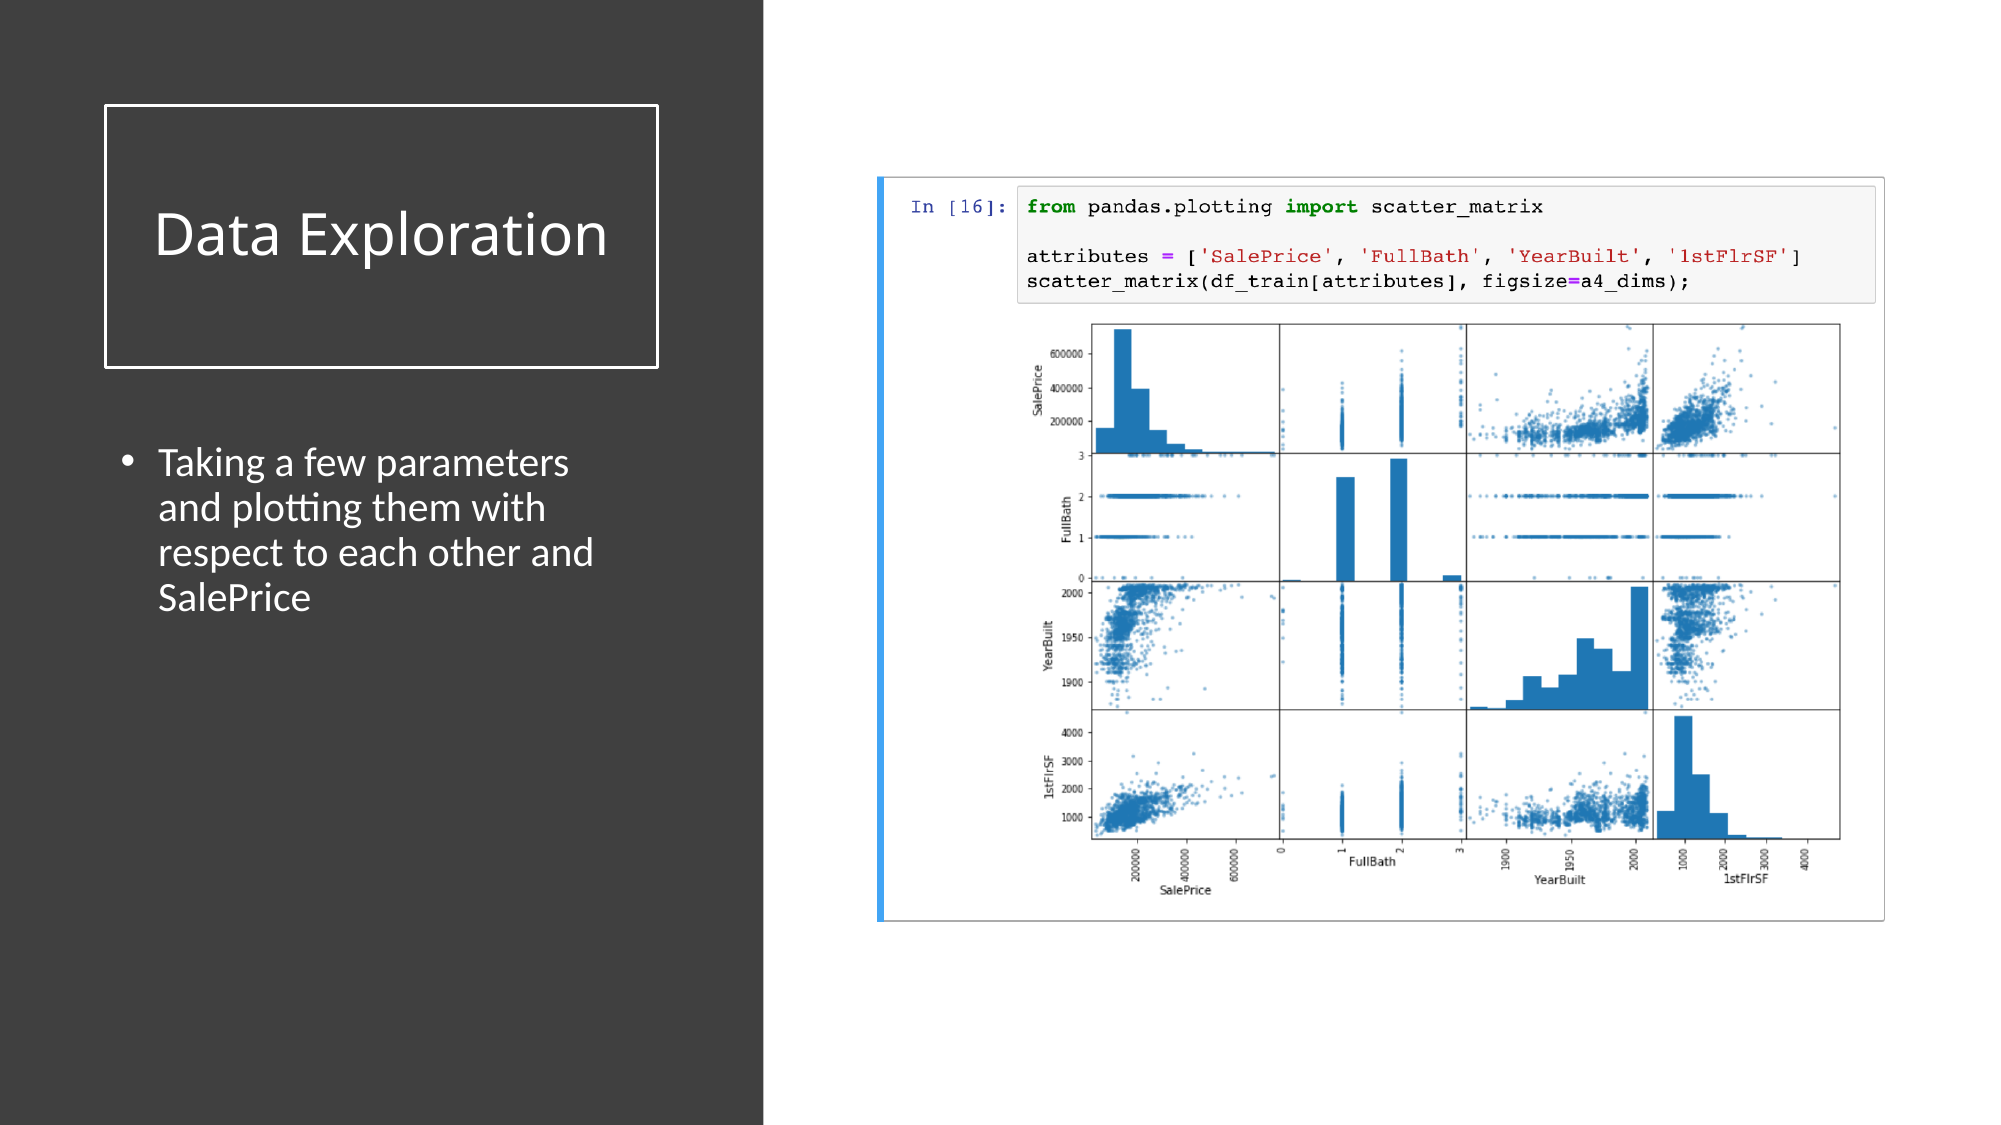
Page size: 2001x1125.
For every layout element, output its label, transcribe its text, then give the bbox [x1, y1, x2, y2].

picture [869, 166, 1895, 933]
text_box [0, 0, 764, 1125]
title Data Exploration [105, 105, 658, 368]
list Taking a few parameters and plotting them with respect to each other and SalePrice [105, 432, 658, 994]
